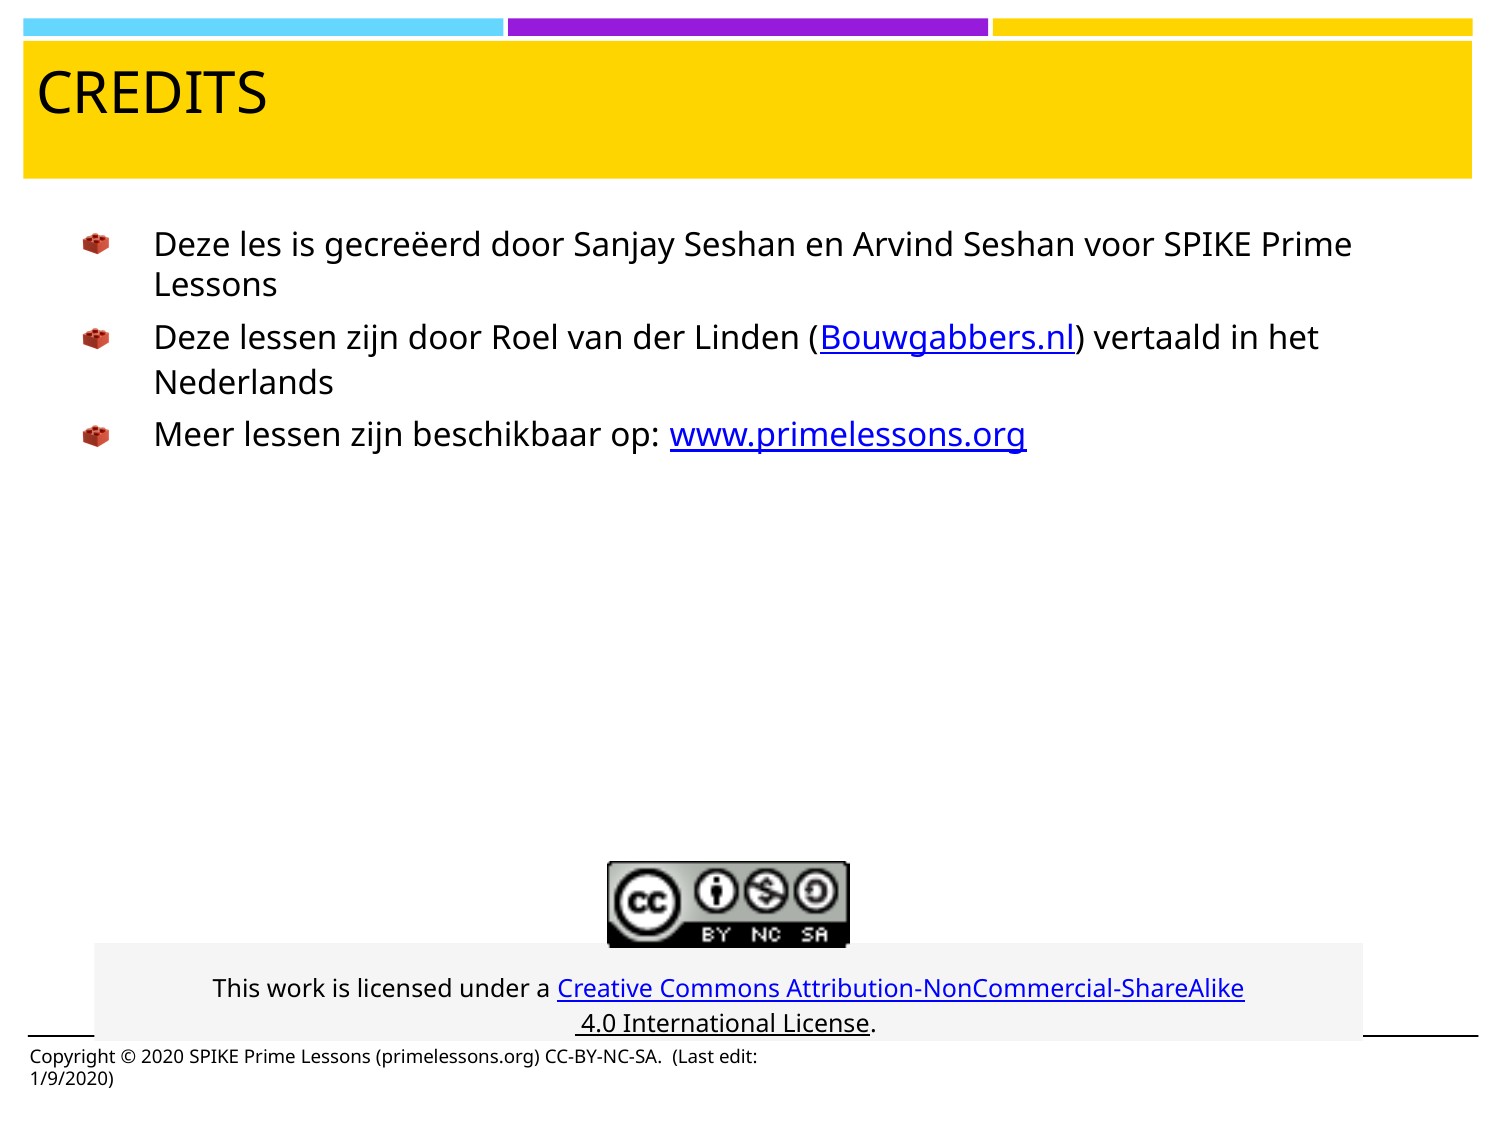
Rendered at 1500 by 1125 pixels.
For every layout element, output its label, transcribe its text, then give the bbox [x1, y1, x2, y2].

picture [82, 327, 110, 350]
text_box Copyright © 2020 SPIKE Prime Lessons (primelessons.org) CC-BY-NC-SA. (Last edit: 1/9/2020) [22, 1036, 806, 1097]
picture [82, 424, 110, 448]
picture [82, 232, 110, 255]
list Deze les is gecreëerd door Sanjay Seshan en Arvind Seshan voor SPIKE Prime Lessons Deze lessen zijn door Roel van der Linden (Bouwgabbers.nl) vertaald in het Nederlands Meer lessen zijn beschikbaar op: www.primelessons.org [74, 215, 1429, 405]
picture [607, 861, 851, 948]
text_box This work is licensed under a Creative Commons Attribution-NonCommercial-ShareAlike 4.0 International License. [94, 943, 1363, 1041]
title CREDITS [28, 47, 1465, 173]
slide_number [1350, 1035, 1398, 1086]
